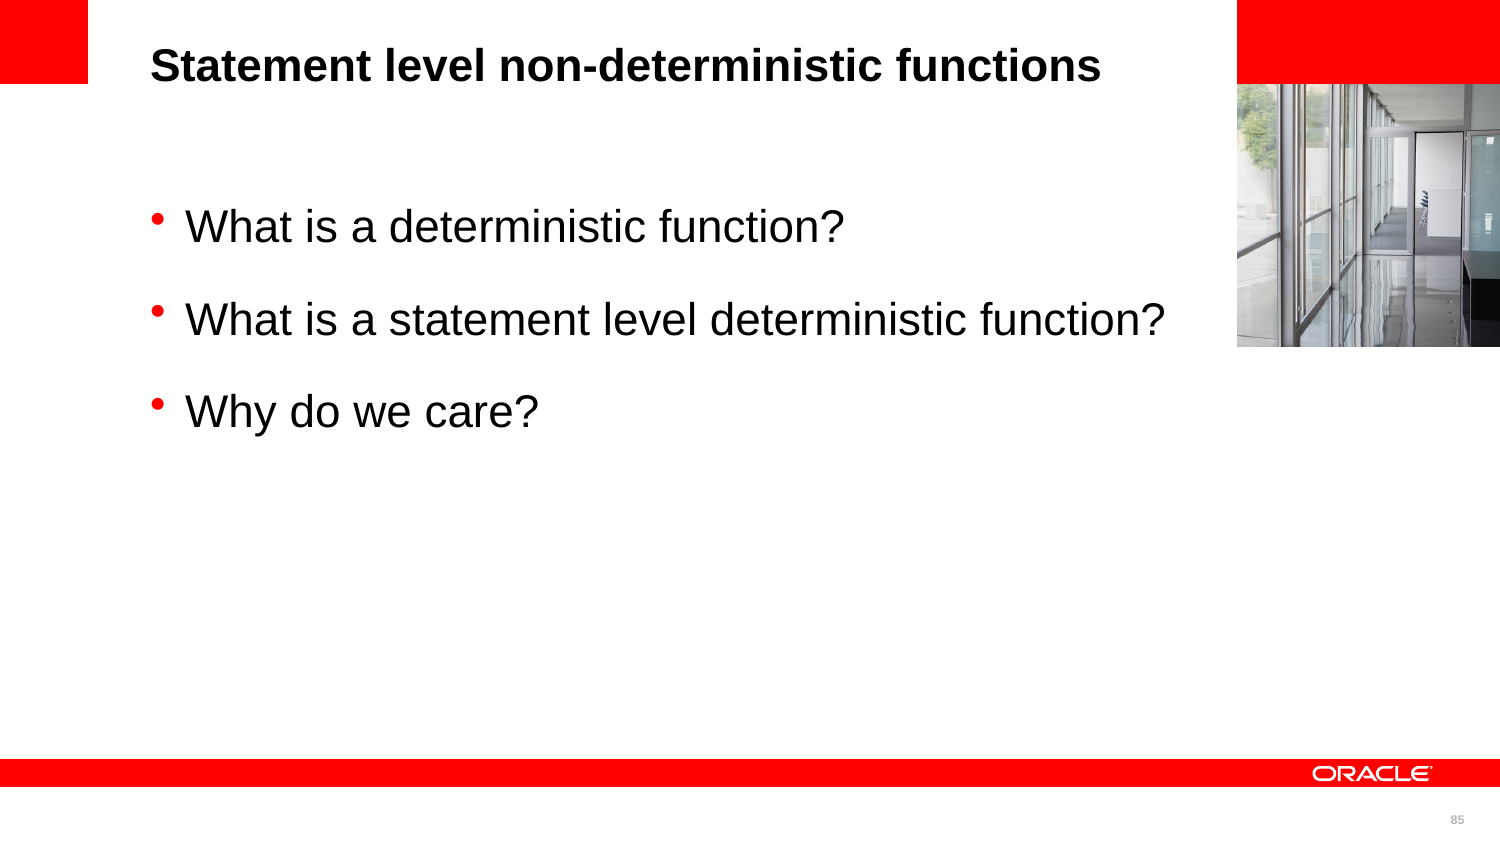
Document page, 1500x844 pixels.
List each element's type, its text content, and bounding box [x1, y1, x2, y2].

picture [1237, 0, 1500, 348]
picture [0, 759, 1500, 787]
list What is a deterministic function? What is a statement level deterministic function? Why do we care? [150, 196, 1196, 731]
title Statement level non-deterministic functions [150, 40, 1232, 147]
picture [0, 0, 88, 84]
